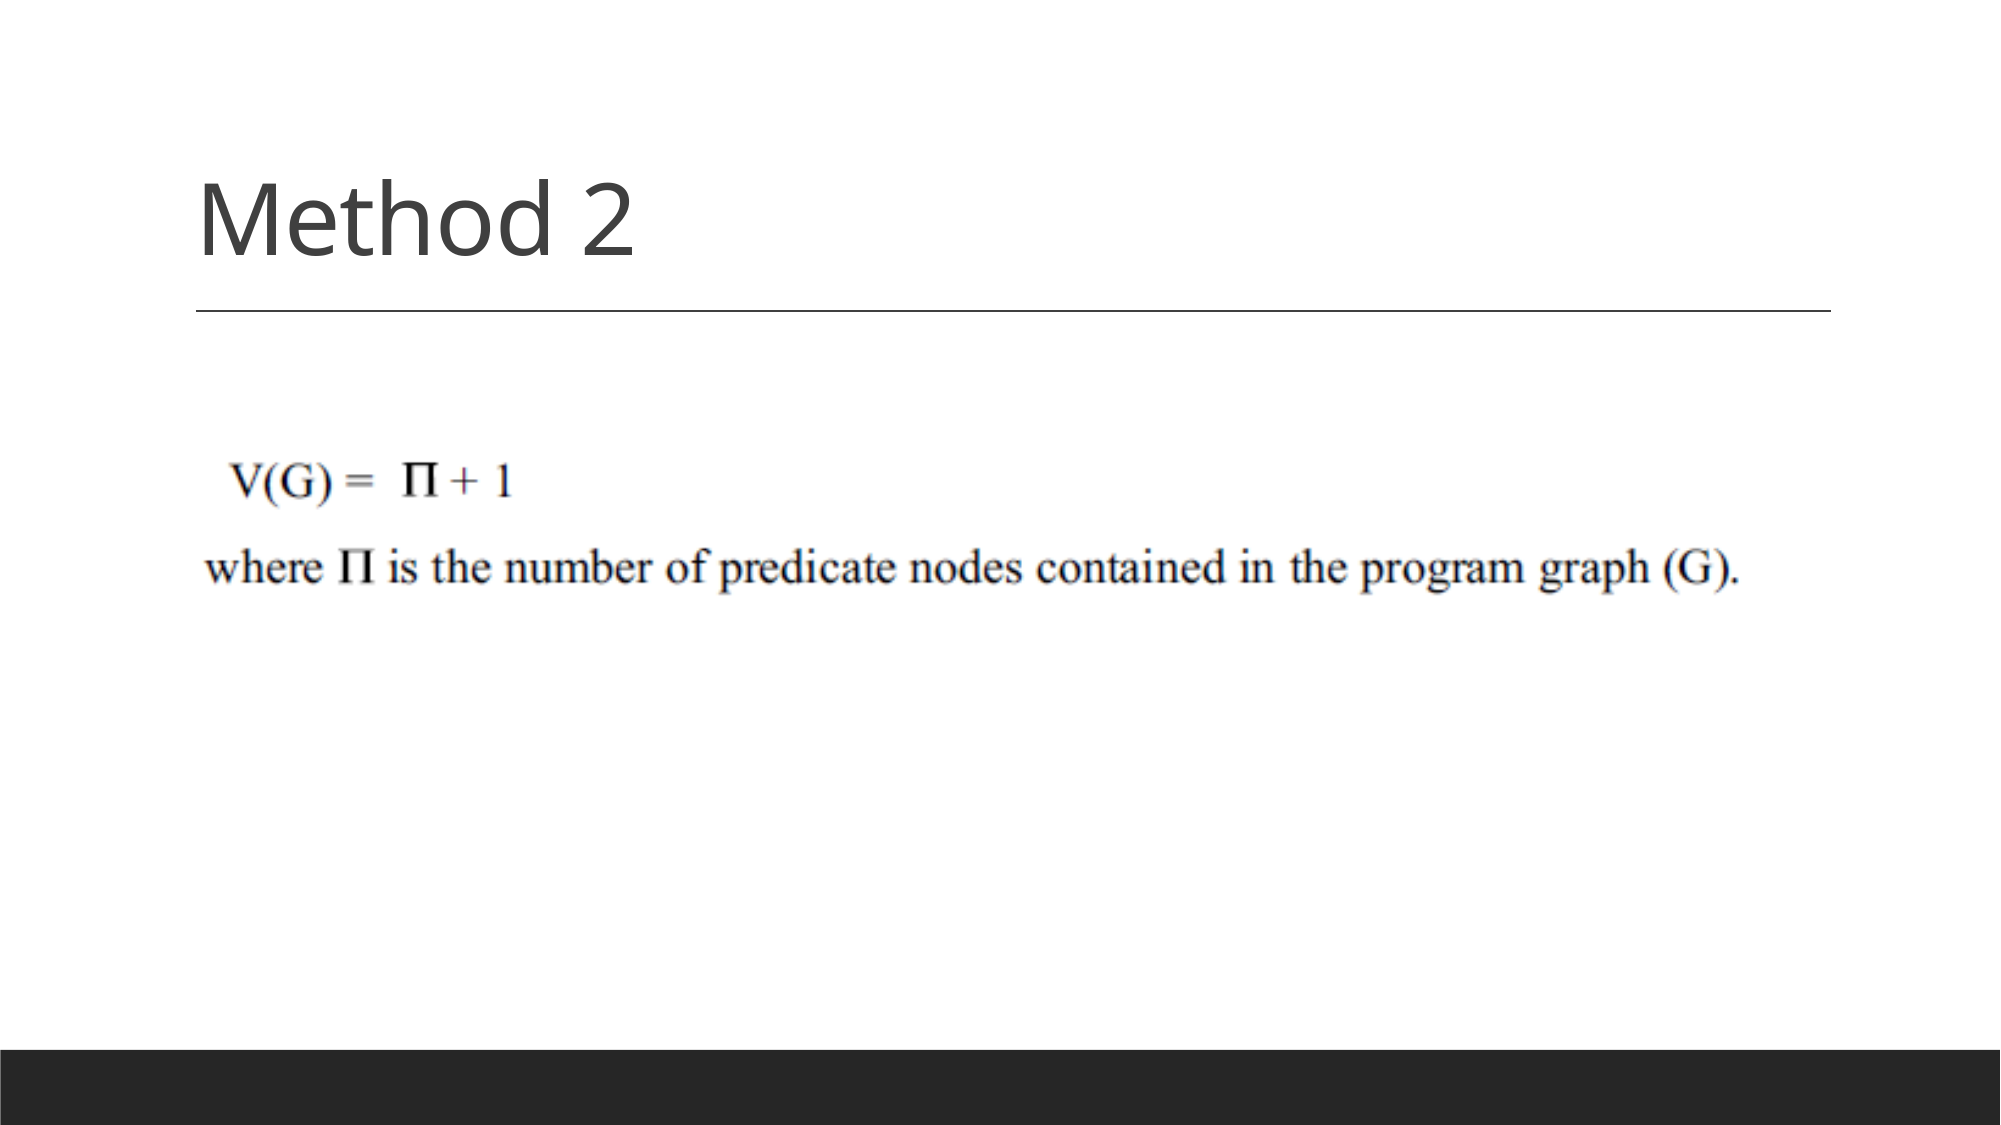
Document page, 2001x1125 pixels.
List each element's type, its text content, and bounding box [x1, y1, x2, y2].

title Method 2 [180, 47, 1830, 285]
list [21, 428, 1978, 598]
